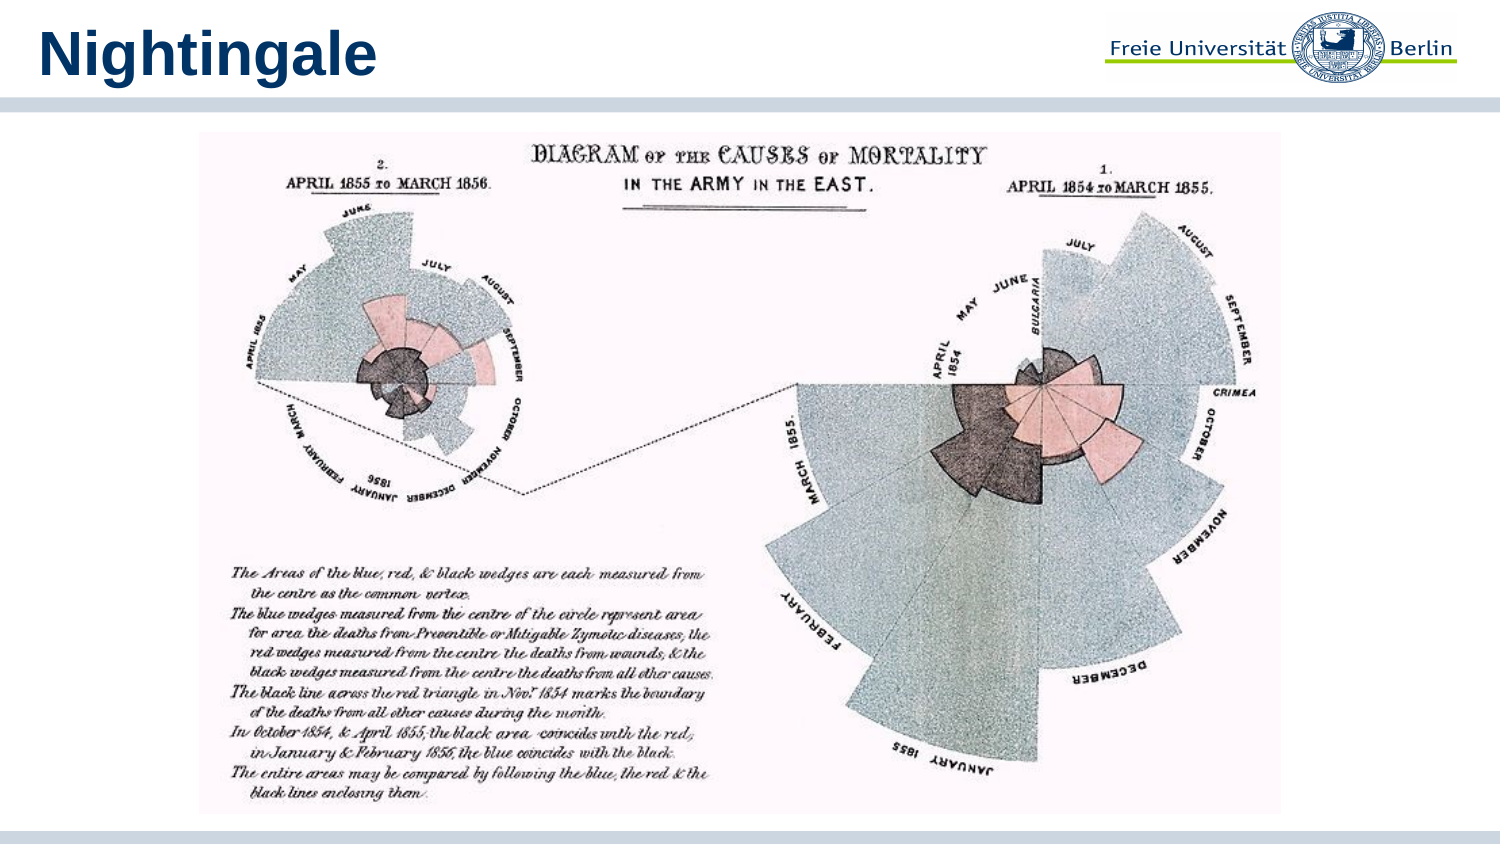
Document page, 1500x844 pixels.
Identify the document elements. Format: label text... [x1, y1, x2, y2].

title Nightingale [38, 12, 1098, 83]
picture [198, 132, 1282, 814]
picture [1105, 12, 1457, 83]
